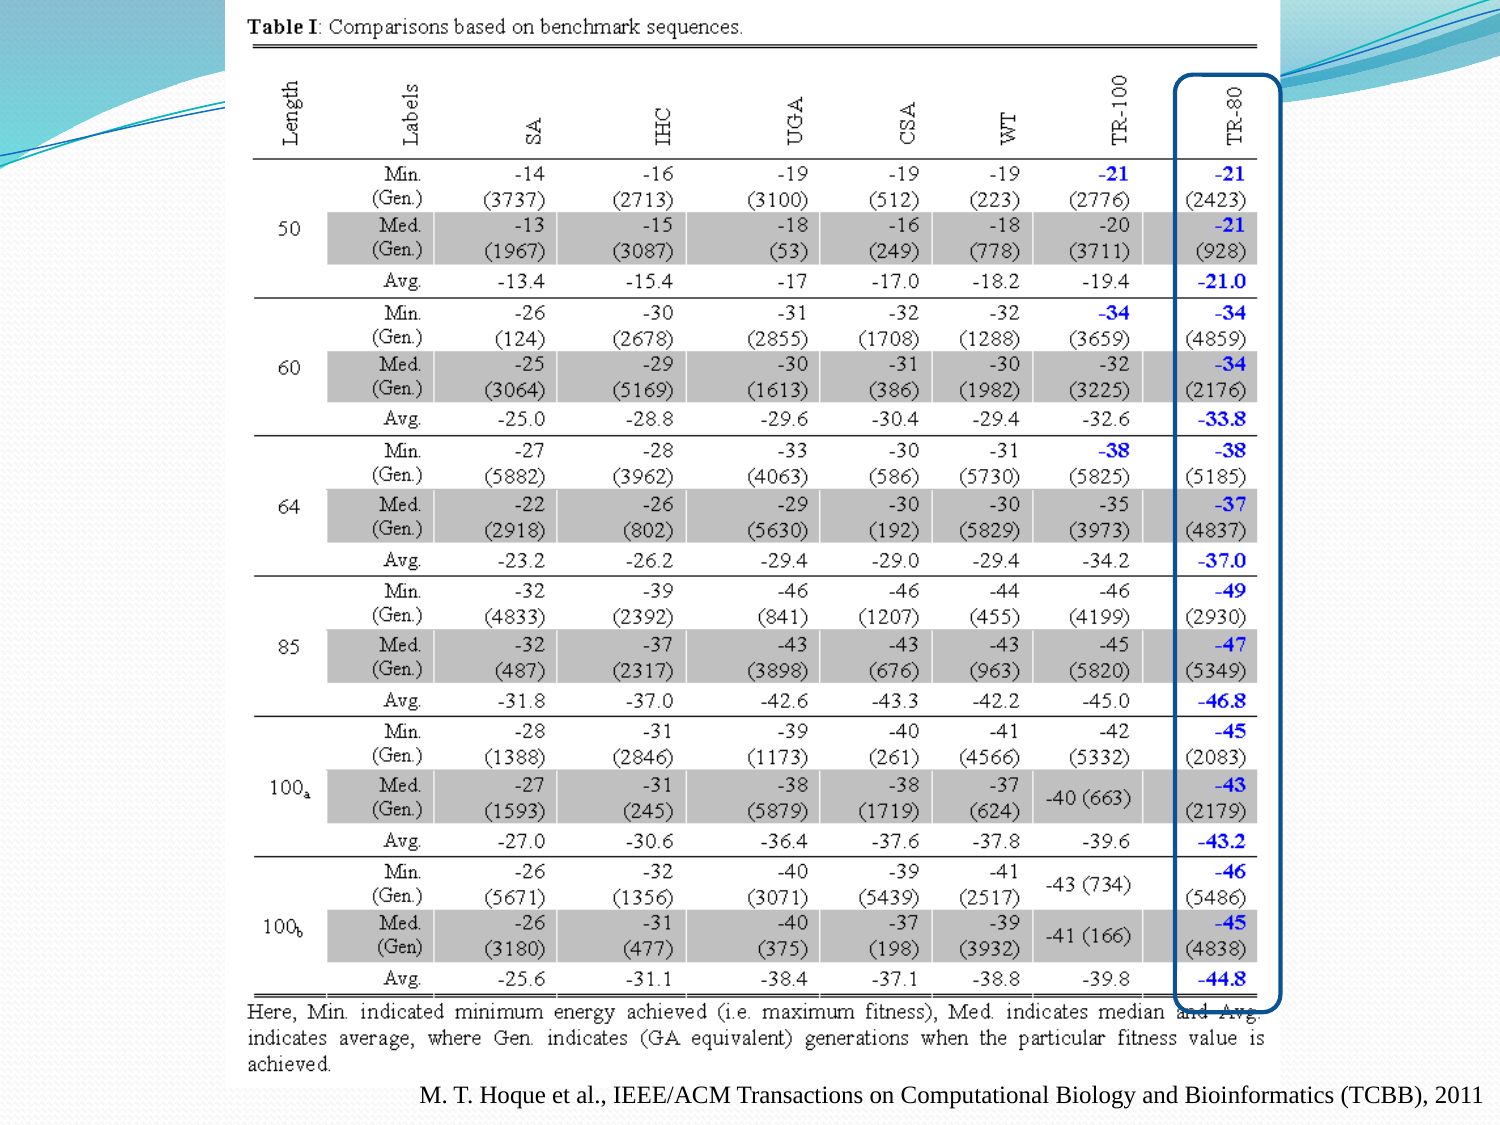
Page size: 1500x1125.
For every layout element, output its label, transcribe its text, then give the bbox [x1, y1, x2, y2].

text_box M. T. Hoque et al., IEEE/ACM Transactions on Computational Biology and Bioinformatics (TCBB), 2011 [106, 1071, 1500, 1117]
picture [224, 0, 1281, 1088]
text_box [218, 1071, 1286, 1099]
